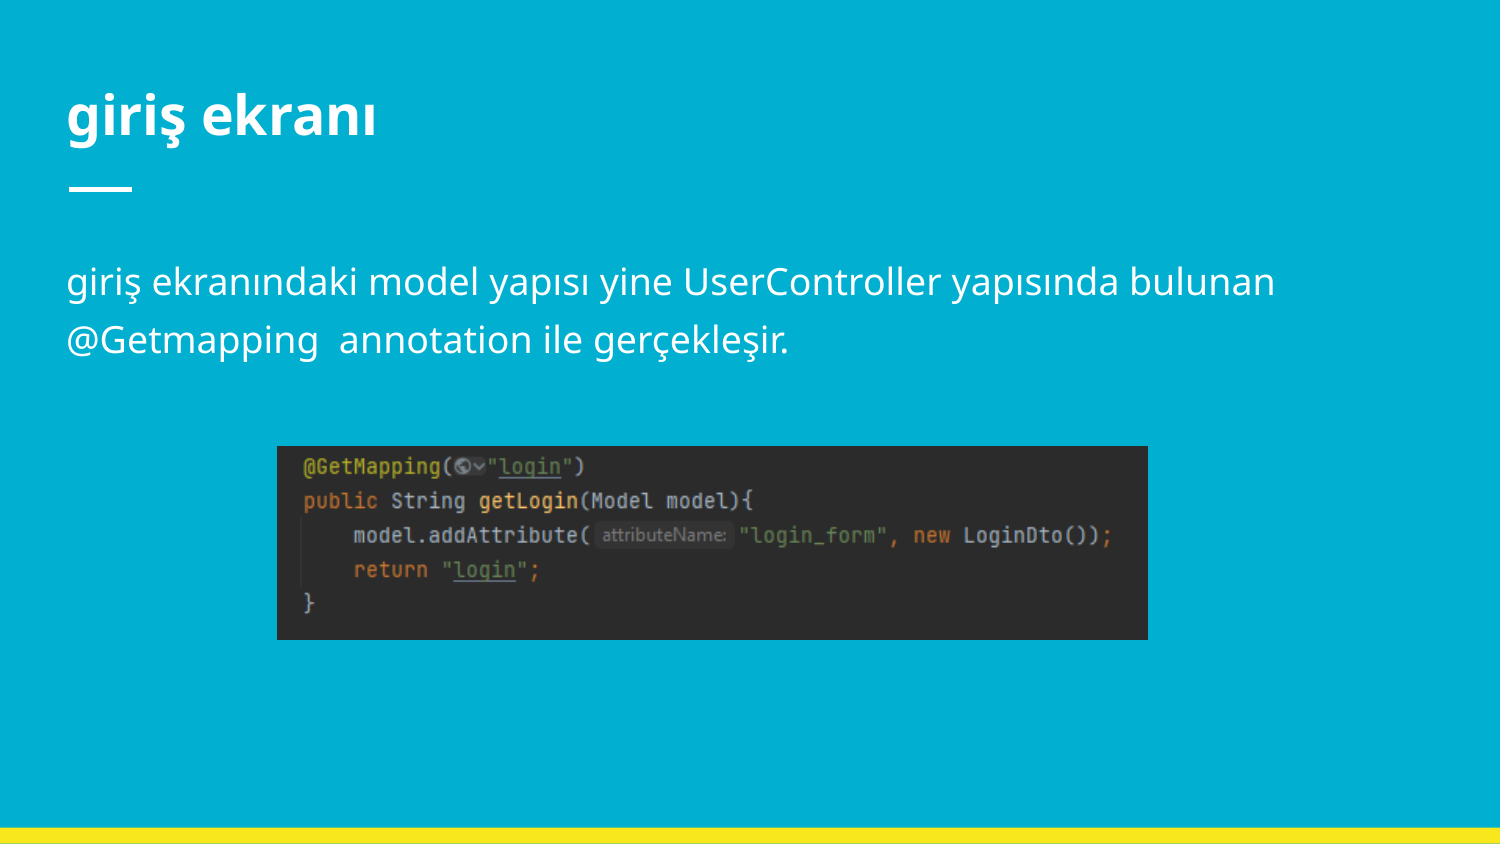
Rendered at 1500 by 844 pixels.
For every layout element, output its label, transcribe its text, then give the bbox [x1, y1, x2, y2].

list giriş ekranındaki model yapısı yine UserController yapısında bulunan @Getmapping annotation ile gerçekleşir. [51, 232, 1449, 750]
title giriş ekranı [51, 61, 1449, 167]
picture [277, 446, 1148, 641]
